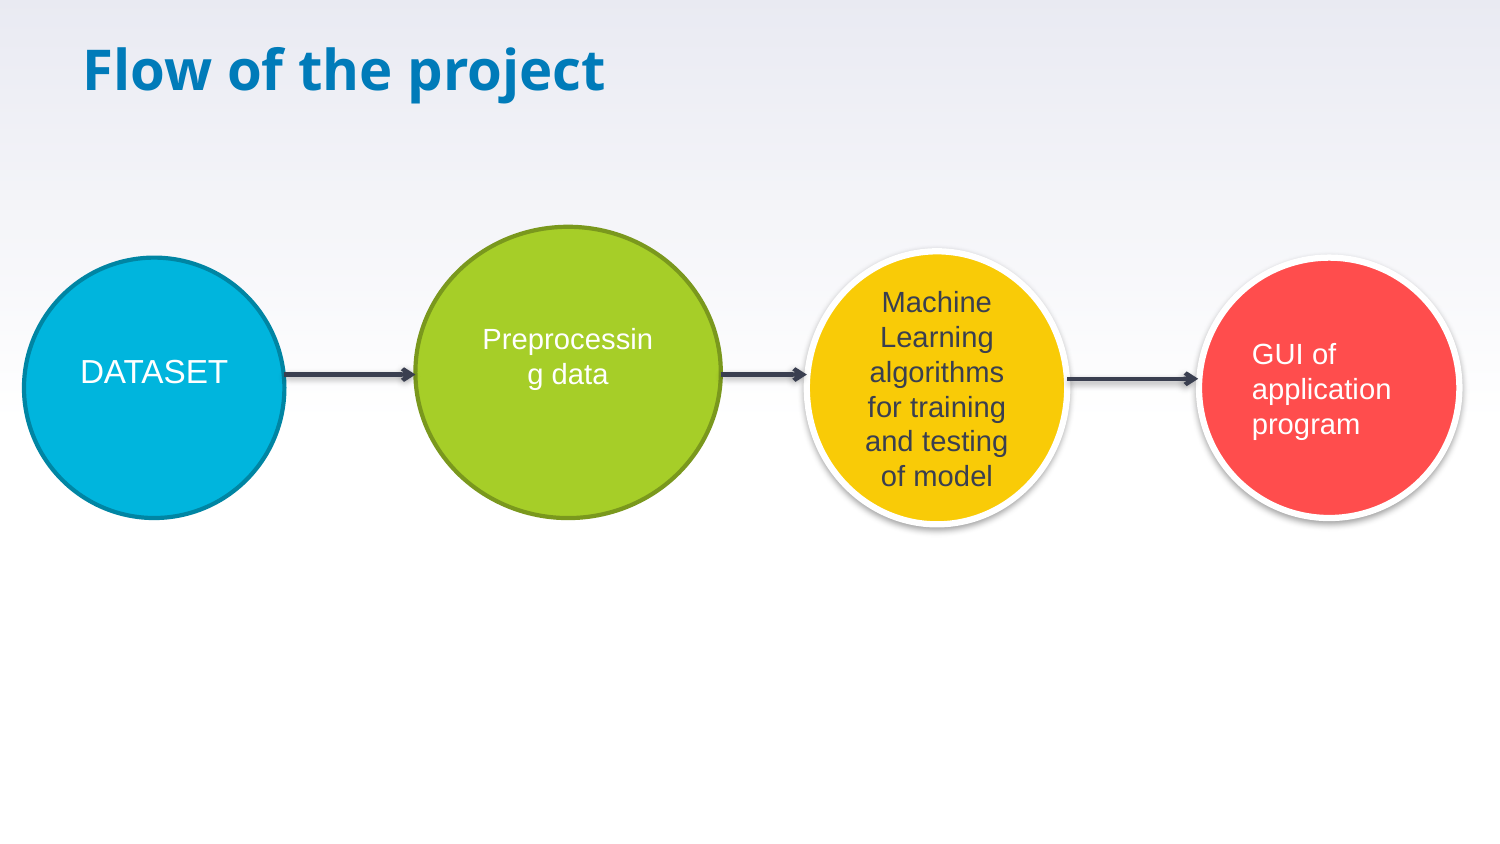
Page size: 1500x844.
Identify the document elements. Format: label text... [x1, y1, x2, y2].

text_box Machine Learning algorithms for training and testing of model [803, 248, 1071, 528]
text_box DATASET [21, 255, 287, 521]
text_box GUI of application program [1195, 254, 1463, 522]
title Flow of the project [82, 47, 1376, 211]
text_box Preprocessing data [413, 224, 723, 521]
